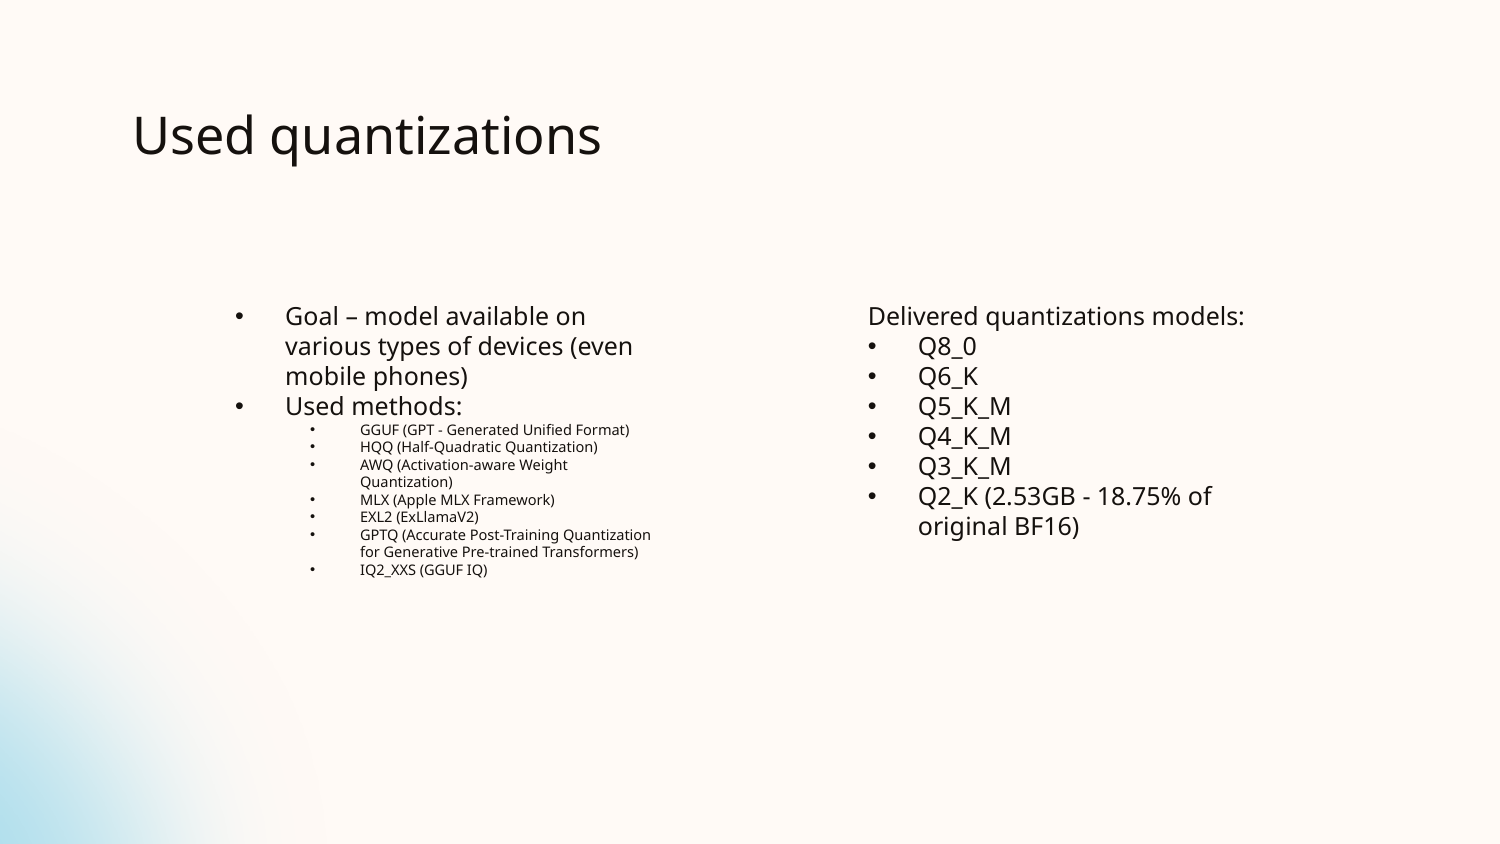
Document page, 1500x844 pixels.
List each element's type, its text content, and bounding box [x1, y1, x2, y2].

subtitle Delivered quantizations models: Q8_0 Q6_K Q5_K_M Q4_K_M Q3_K_M Q2_K (2.53GB - 18.75% of original BF16) [827, 285, 1305, 644]
title Used quantizations [117, 87, 1383, 178]
picture [0, 104, 673, 844]
subtitle Goal – model available on various types of devices (even mobile phones) Used methods: GGUF (GPT - Generated Unified Format) HQQ (Half-Quadratic Quantization) AWQ (Activation-aware Weight Quantization) MLX (Apple MLX Framework) EXL2 (ExLlamaV2) GPTQ (Accurate Post-Training Quantization for Generative Pre-trained Transformers) IQ2_XXS (GGUF IQ) [195, 285, 673, 644]
